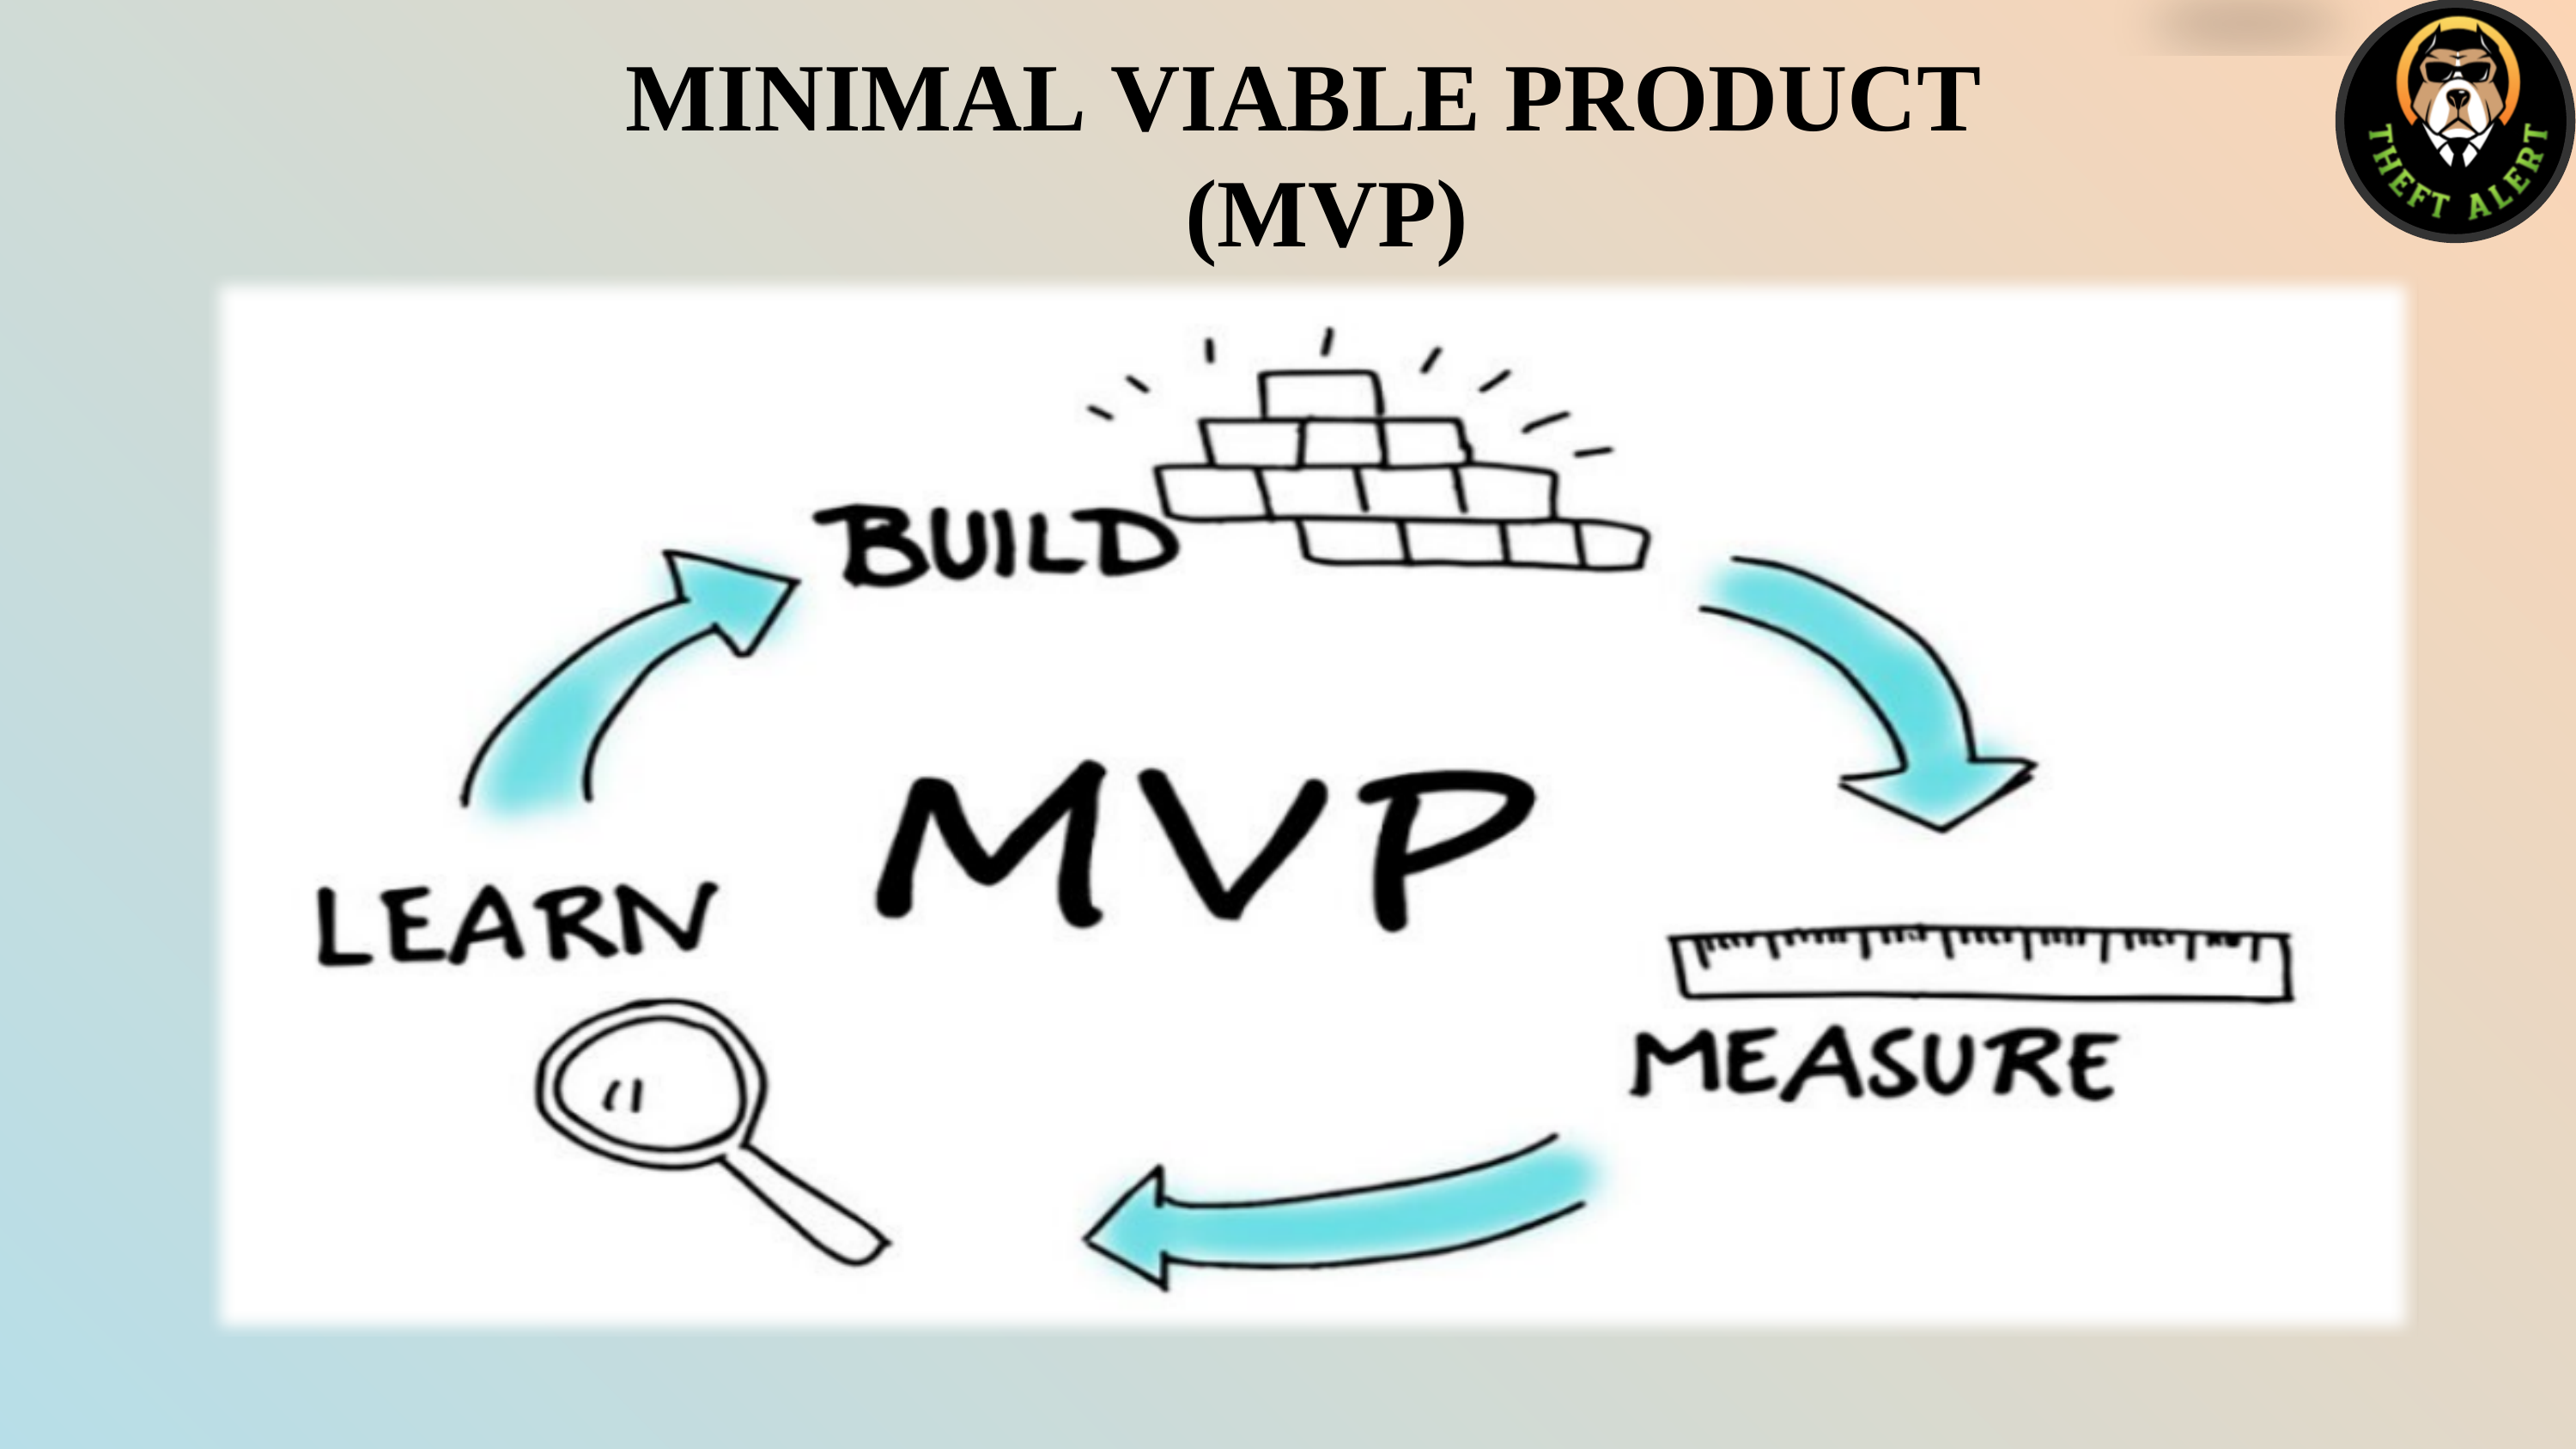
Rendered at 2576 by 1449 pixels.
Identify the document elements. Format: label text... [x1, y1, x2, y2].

text_box MINIMAL VIABLE PRODUCT (MVP) [590, 27, 2039, 271]
picture [2339, 3, 2572, 239]
picture [209, 274, 2421, 1337]
